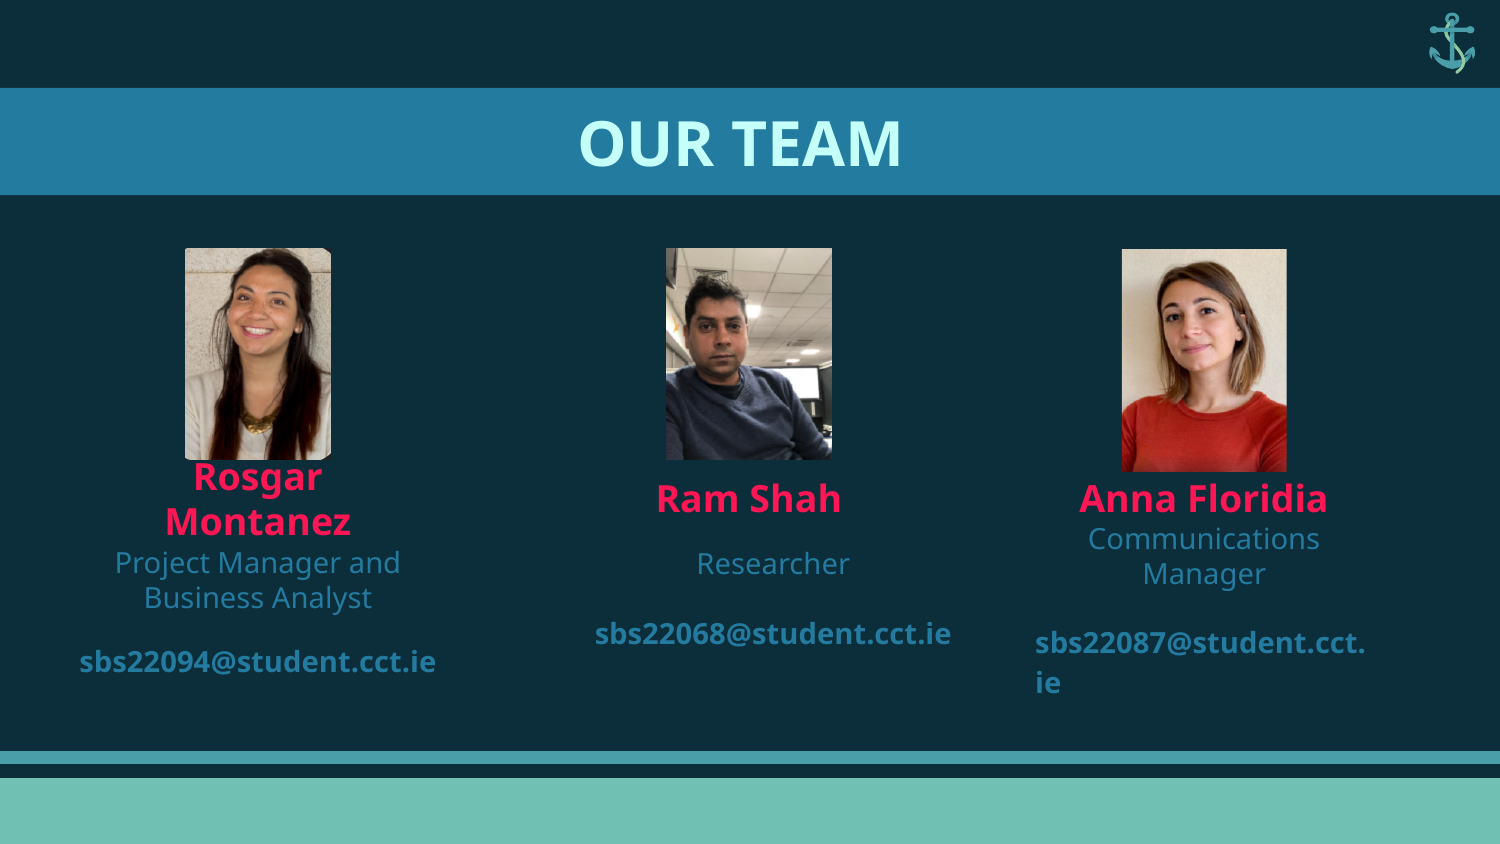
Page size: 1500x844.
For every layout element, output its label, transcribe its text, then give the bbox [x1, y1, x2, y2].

picture [1121, 248, 1287, 472]
picture [185, 247, 331, 461]
text_box [0, 777, 1500, 844]
subtitle Anna Floridia [1034, 470, 1375, 525]
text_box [1426, 12, 1478, 74]
text_box [0, 750, 1500, 765]
subtitle Ram Shah [579, 470, 920, 526]
subtitle Rosgar Montanez [82, 476, 434, 520]
subtitle Researcher sbs22068@student.cct.ie [579, 530, 968, 666]
subtitle Communications Manager sbs22087@student.cct.ie [1020, 525, 1389, 660]
title OUR TEAM [108, 87, 1390, 196]
picture [666, 247, 832, 461]
subtitle Project Manager and Business Analyst sbs22094@student.cct.ie [42, 530, 474, 666]
